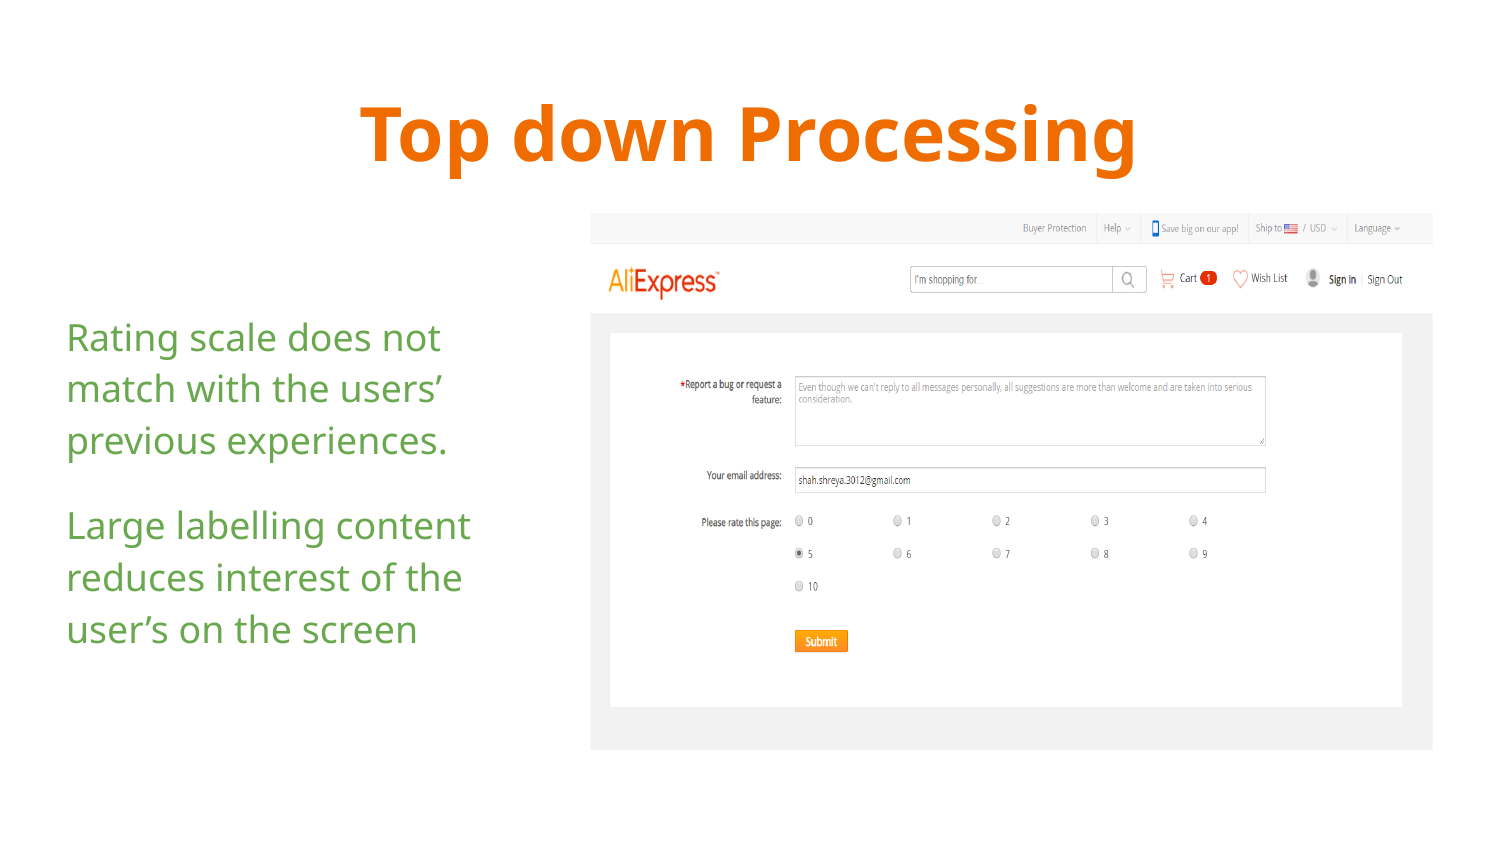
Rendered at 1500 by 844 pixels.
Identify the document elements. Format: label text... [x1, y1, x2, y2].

list Rating scale does not match with the users’ previous experiences. Large labelling content reduces interest of the user’s on the screen [51, 213, 542, 750]
title Top down Processing [51, 72, 1449, 189]
picture [590, 213, 1433, 750]
